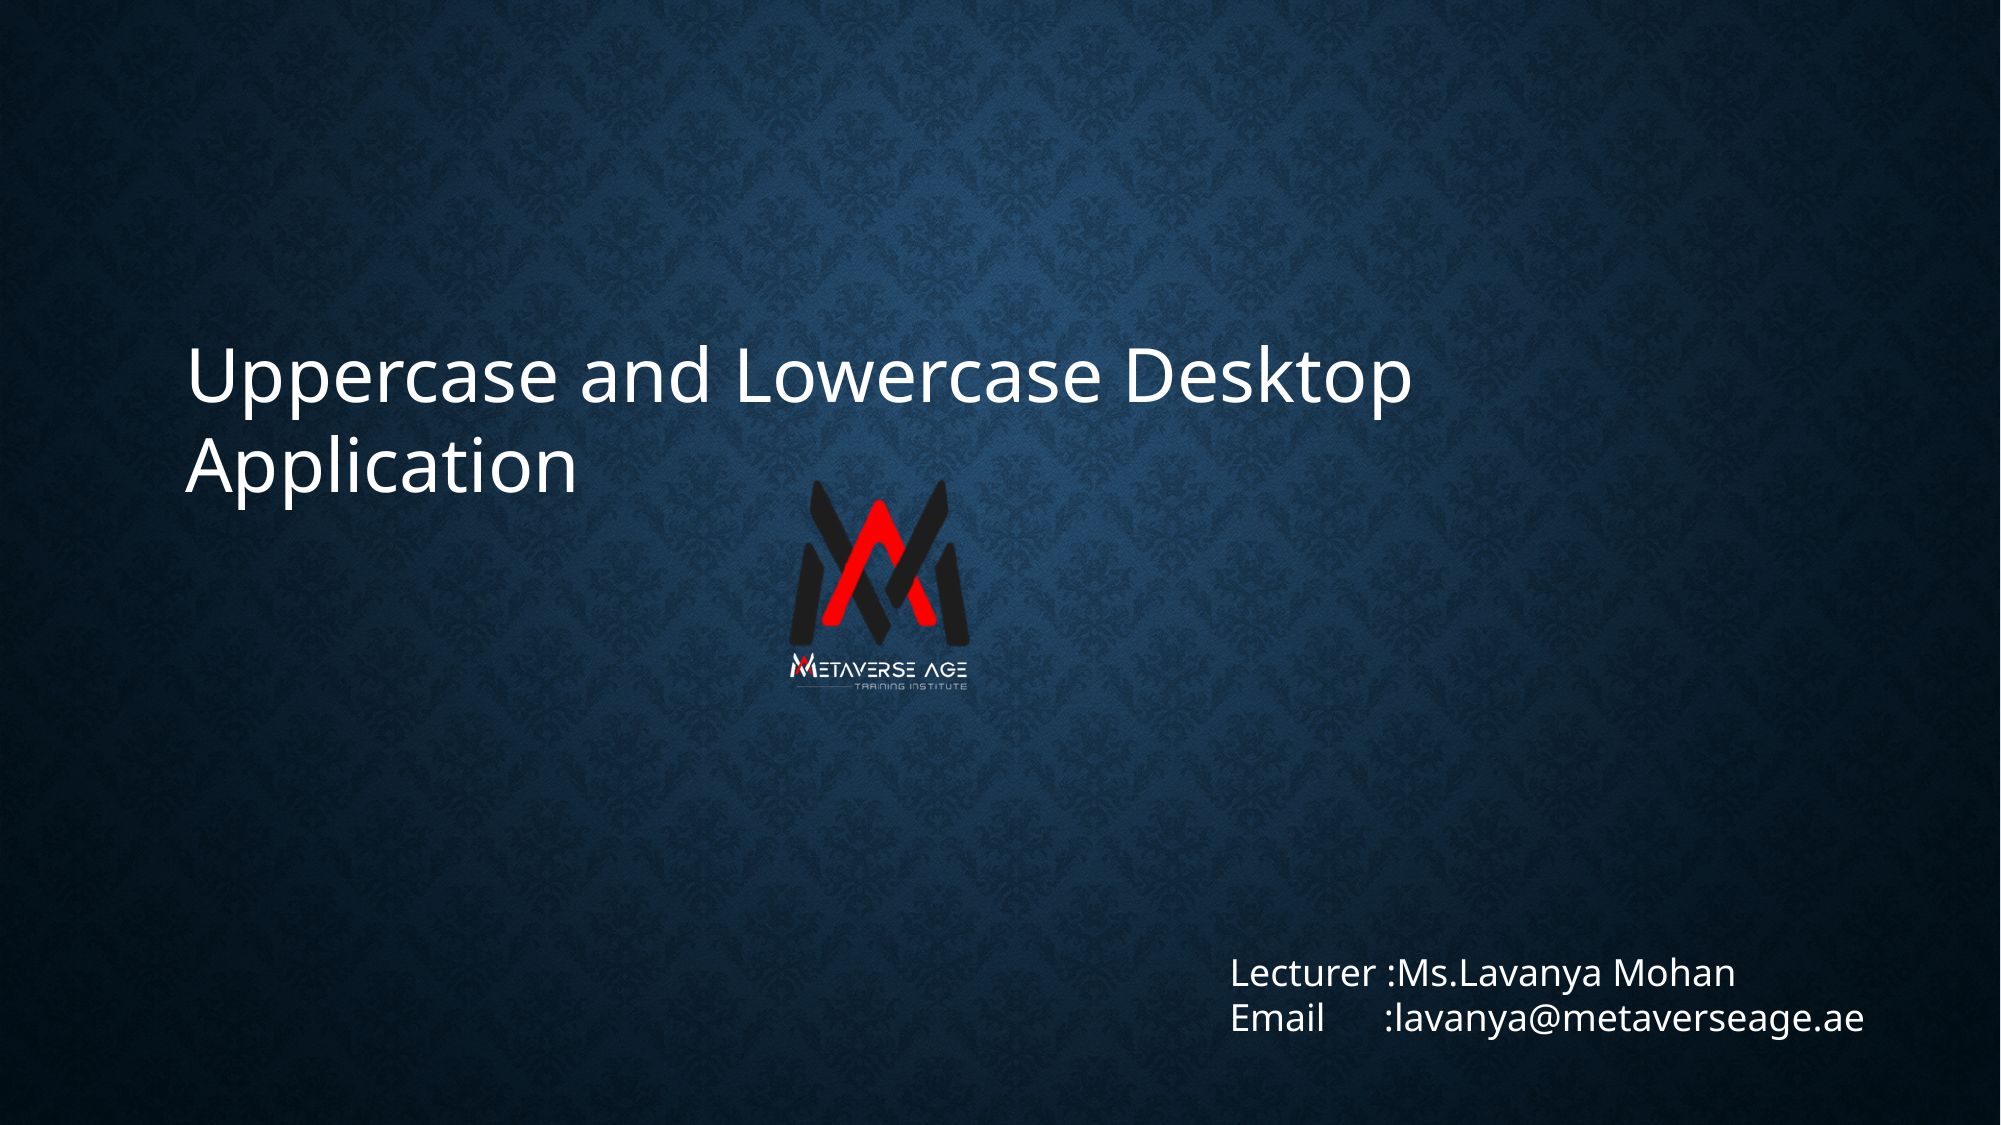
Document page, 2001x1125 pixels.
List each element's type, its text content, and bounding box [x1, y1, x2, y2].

text_box Lecturer :Ms.Lavanya Mohan Email :lavanya@metaverseage.ae [1214, 941, 2000, 1047]
text_box Uppercase and Lowercase Desktop Application [170, 320, 1832, 515]
picture [742, 425, 1017, 699]
